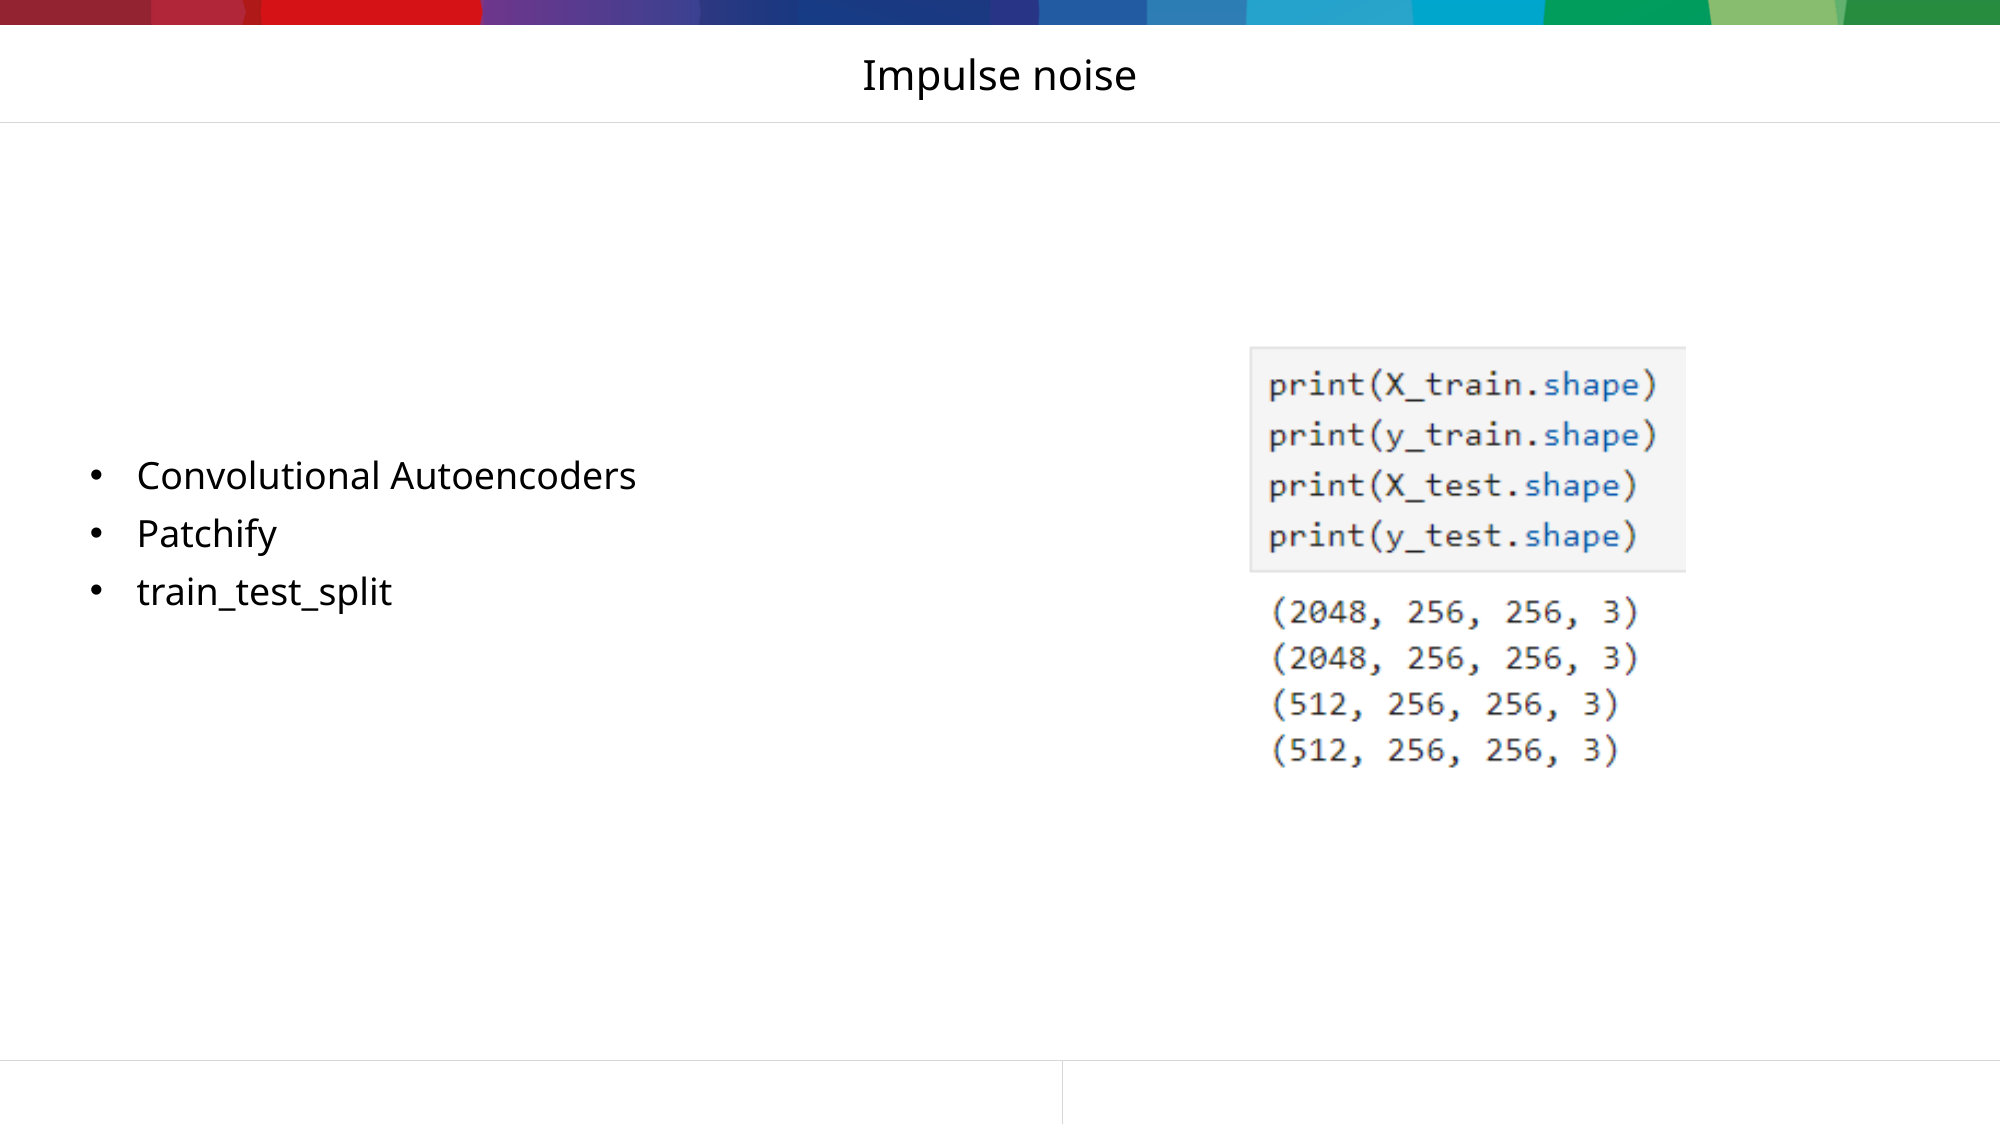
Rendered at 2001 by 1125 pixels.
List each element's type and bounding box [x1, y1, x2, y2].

picture [1235, 332, 1686, 793]
text_box [0, 0, 2000, 1125]
